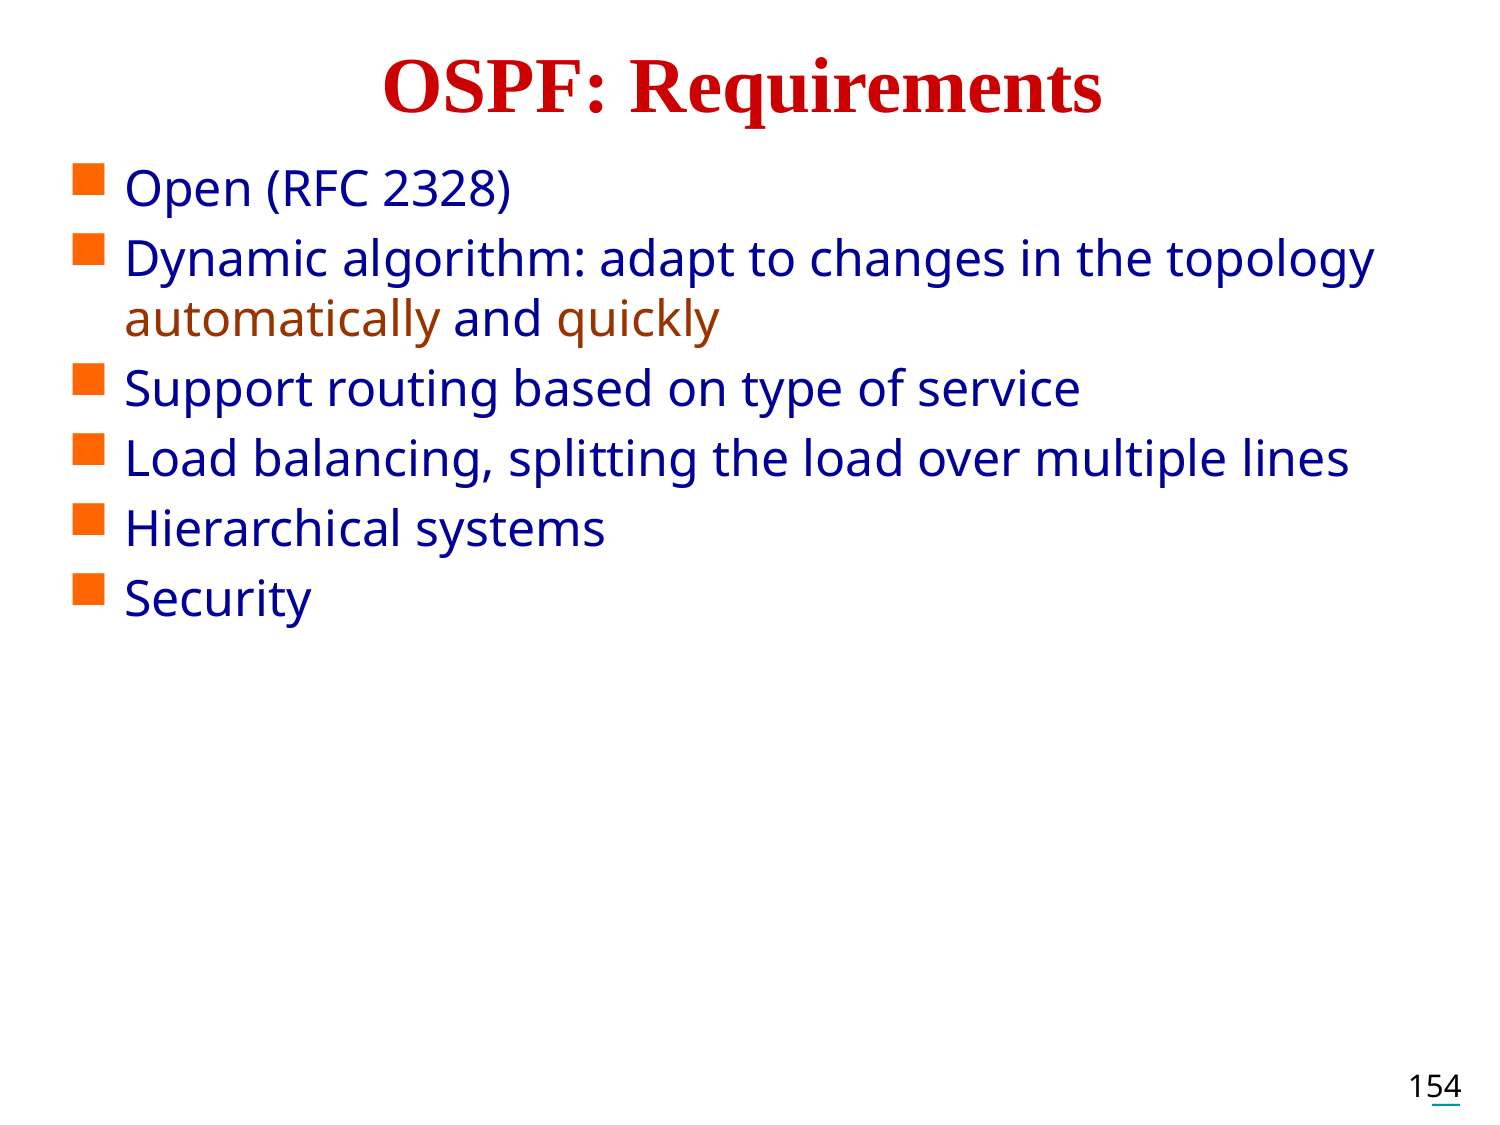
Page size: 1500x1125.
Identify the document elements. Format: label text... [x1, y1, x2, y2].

list Open (RFC 2328) Dynamic algorithm: adapt to changes in the topology automatically and quickly Support routing based on type of service Load balancing, splitting the load over multiple lines Hierarchical systems Security [52, 148, 1448, 1095]
title OSPF: Requirements [100, 26, 1405, 136]
